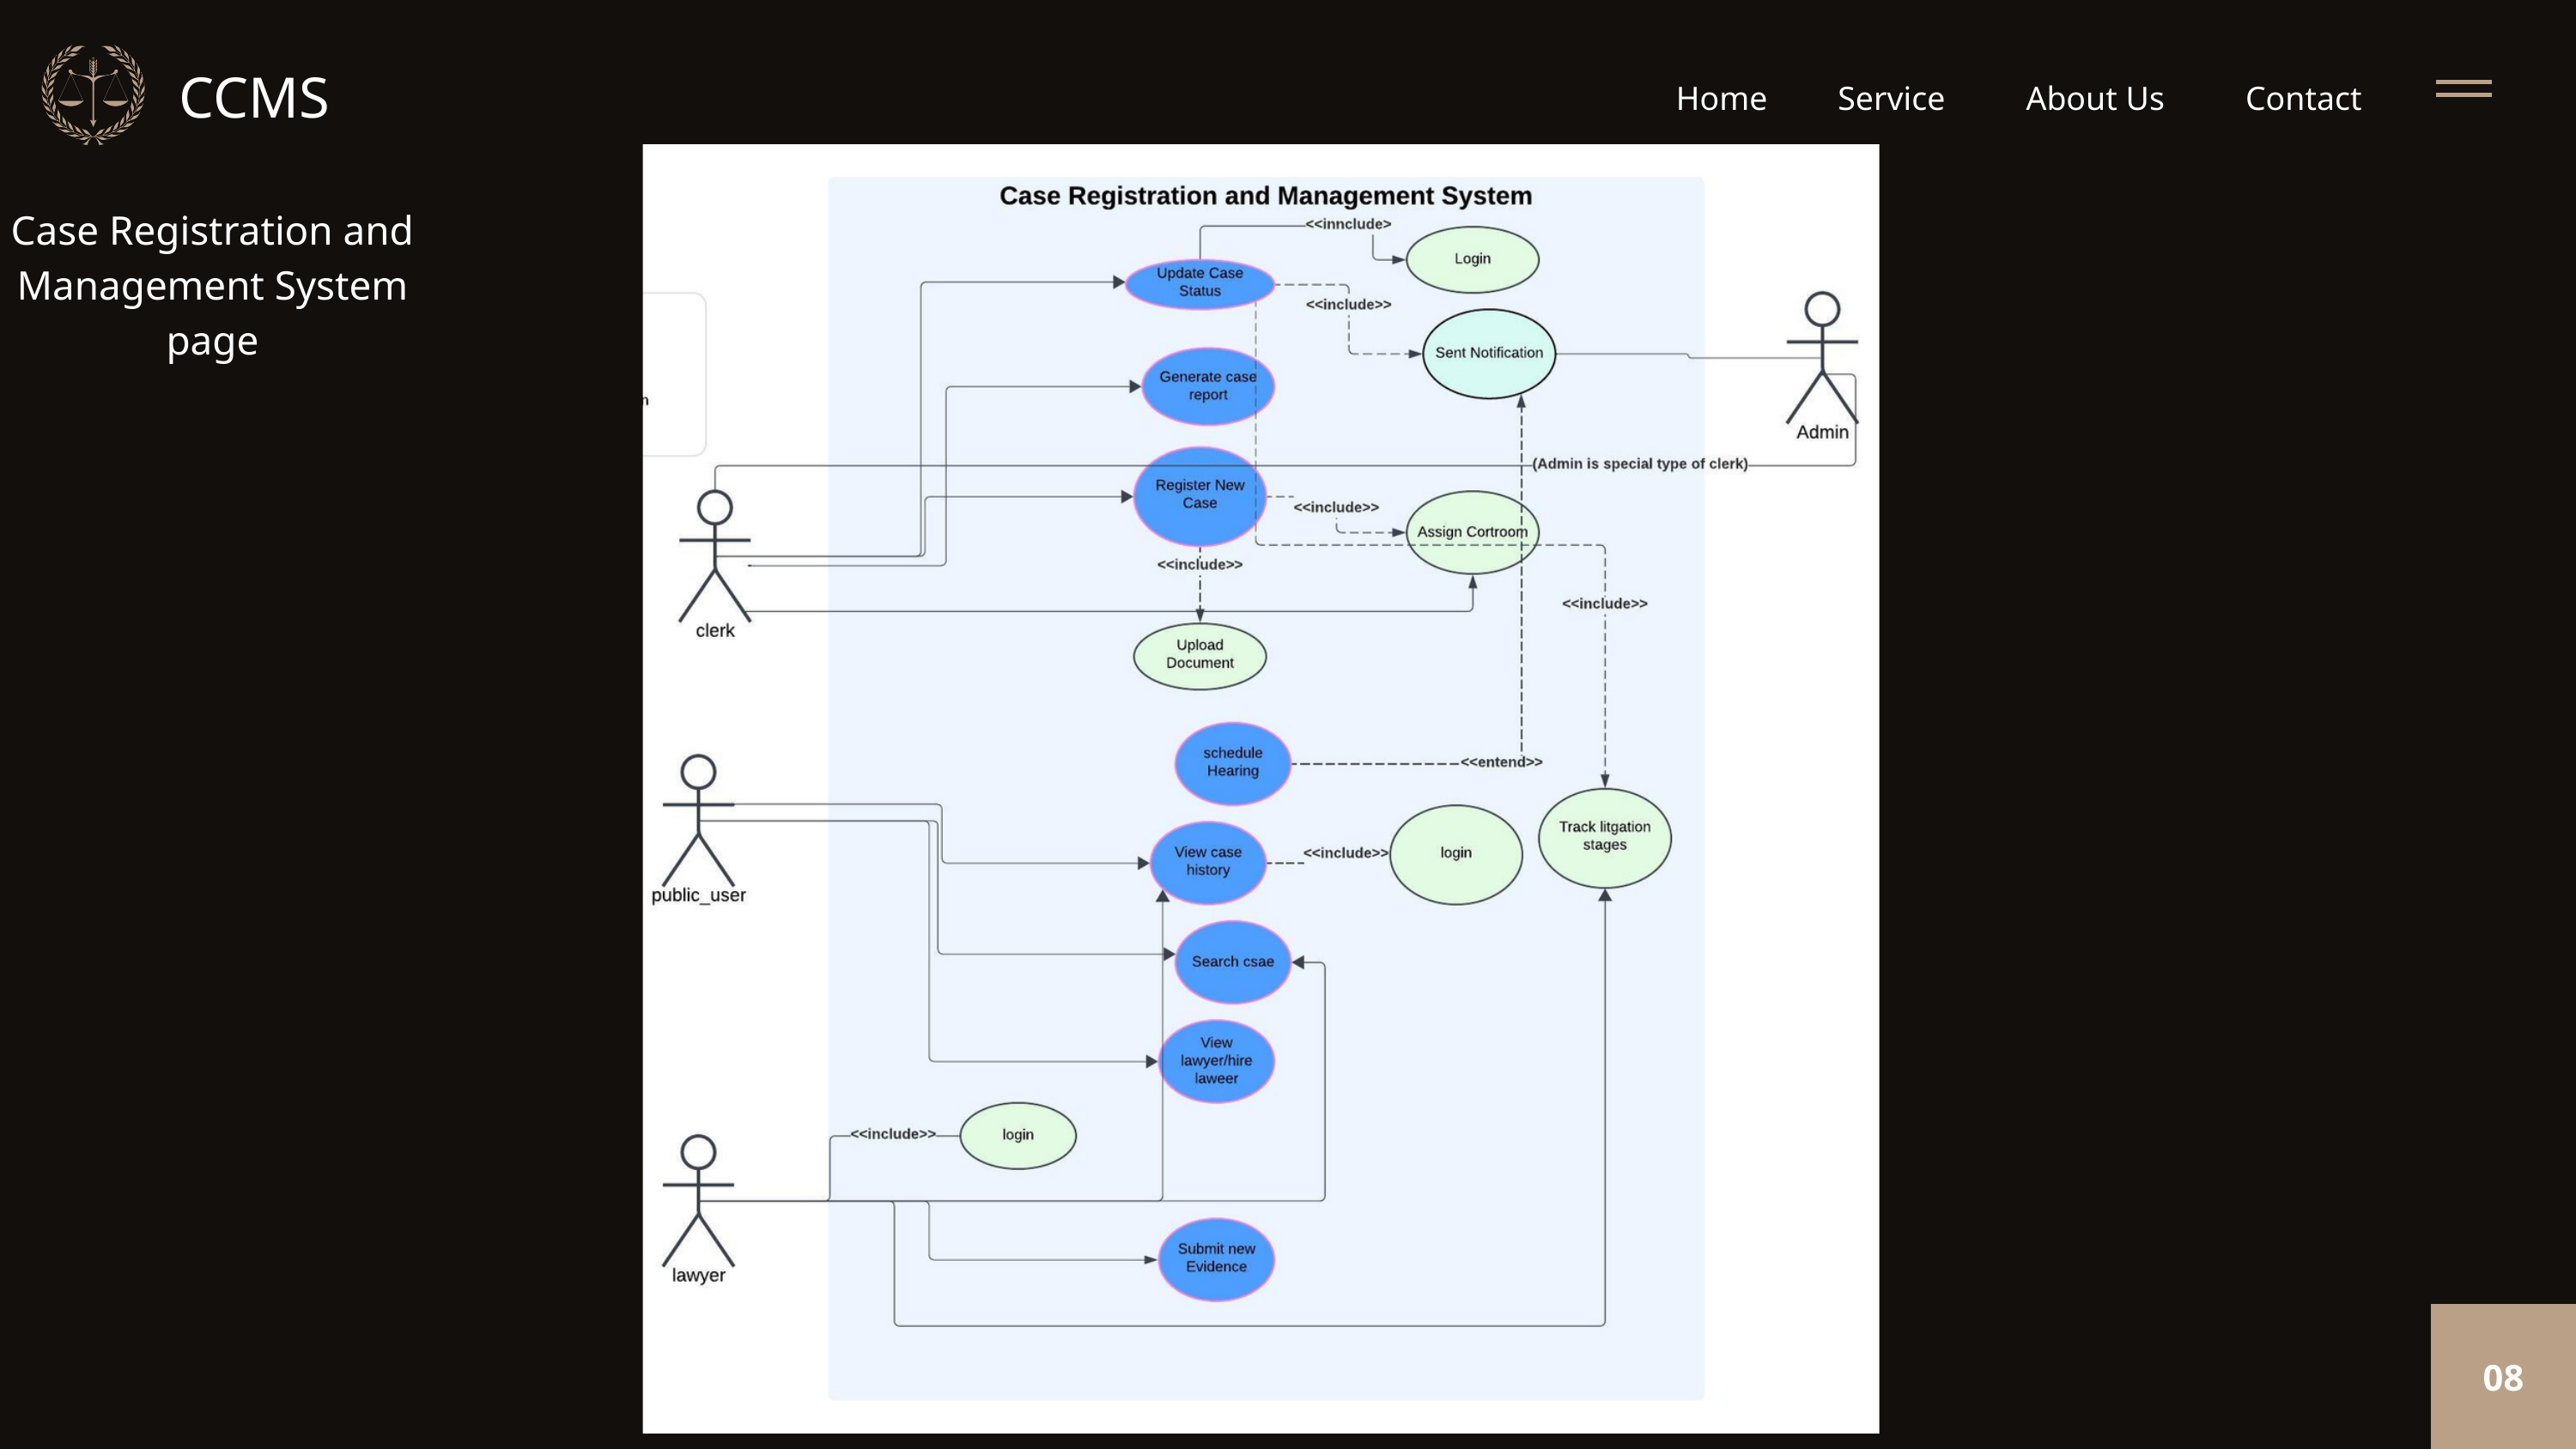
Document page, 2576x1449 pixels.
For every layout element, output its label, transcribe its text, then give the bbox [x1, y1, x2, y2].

text_box [642, 144, 1880, 1434]
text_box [2435, 79, 2493, 84]
text_box Home [1675, 71, 1790, 117]
text_box Service [1838, 71, 1978, 117]
text_box Case Registration and Management System page [0, 197, 425, 363]
text_box [41, 45, 145, 145]
text_box CCMS [179, 51, 434, 130]
text_box Contact [2245, 71, 2384, 117]
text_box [2435, 92, 2493, 97]
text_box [2430, 1303, 2576, 1449]
text_box About Us [2026, 71, 2176, 117]
